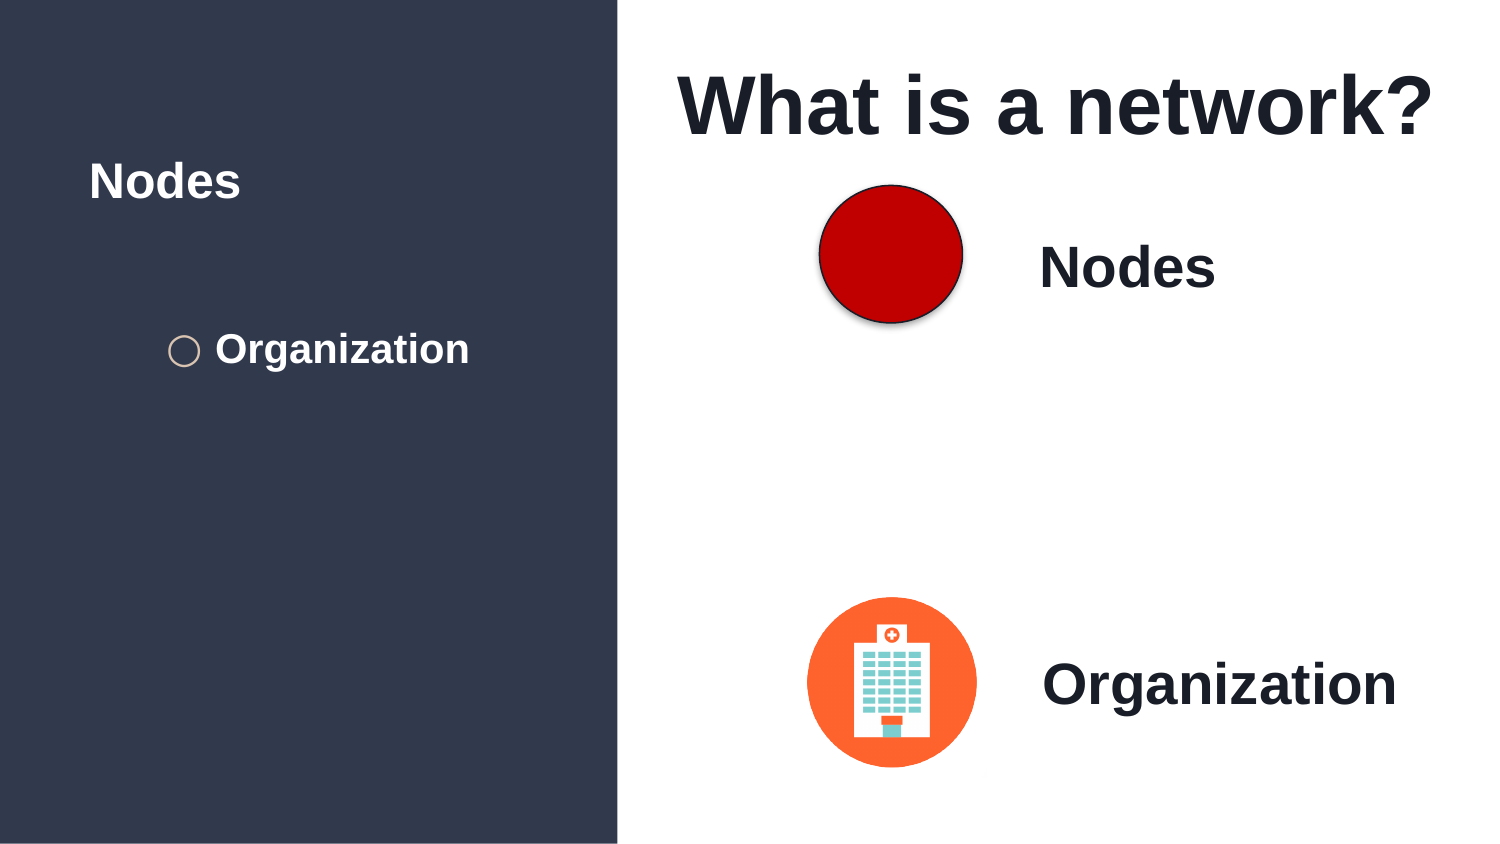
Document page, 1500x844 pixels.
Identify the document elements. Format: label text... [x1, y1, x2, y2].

text_box Nodes [1000, 221, 1289, 307]
picture [794, 585, 988, 778]
title What is a network? [662, 36, 1463, 186]
text_box [818, 184, 964, 324]
list Nodes Organization [50, 133, 538, 581]
text_box Organization [1003, 638, 1425, 724]
